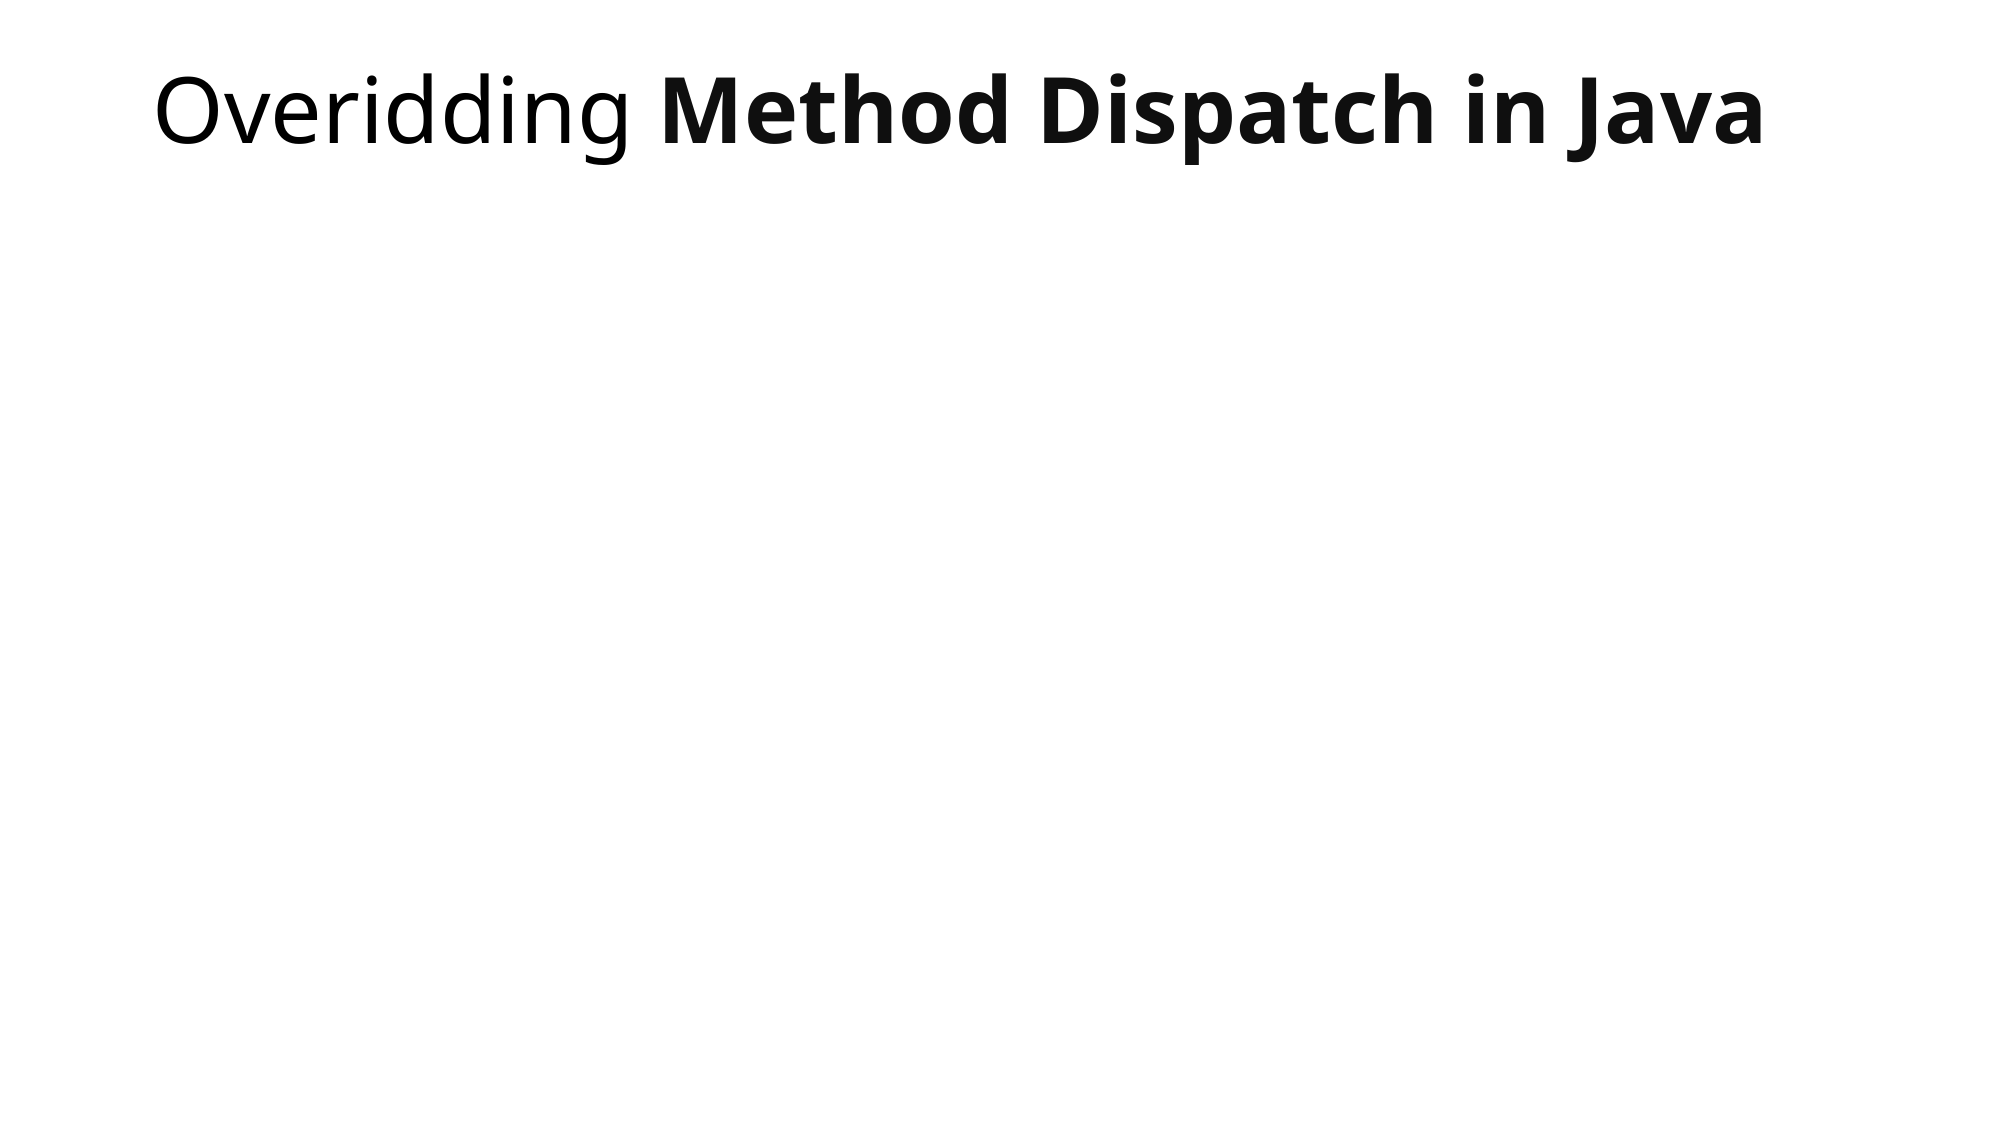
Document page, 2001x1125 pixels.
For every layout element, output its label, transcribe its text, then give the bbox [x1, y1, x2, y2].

title Overidding Method Dispatch in Java [137, 59, 1863, 278]
